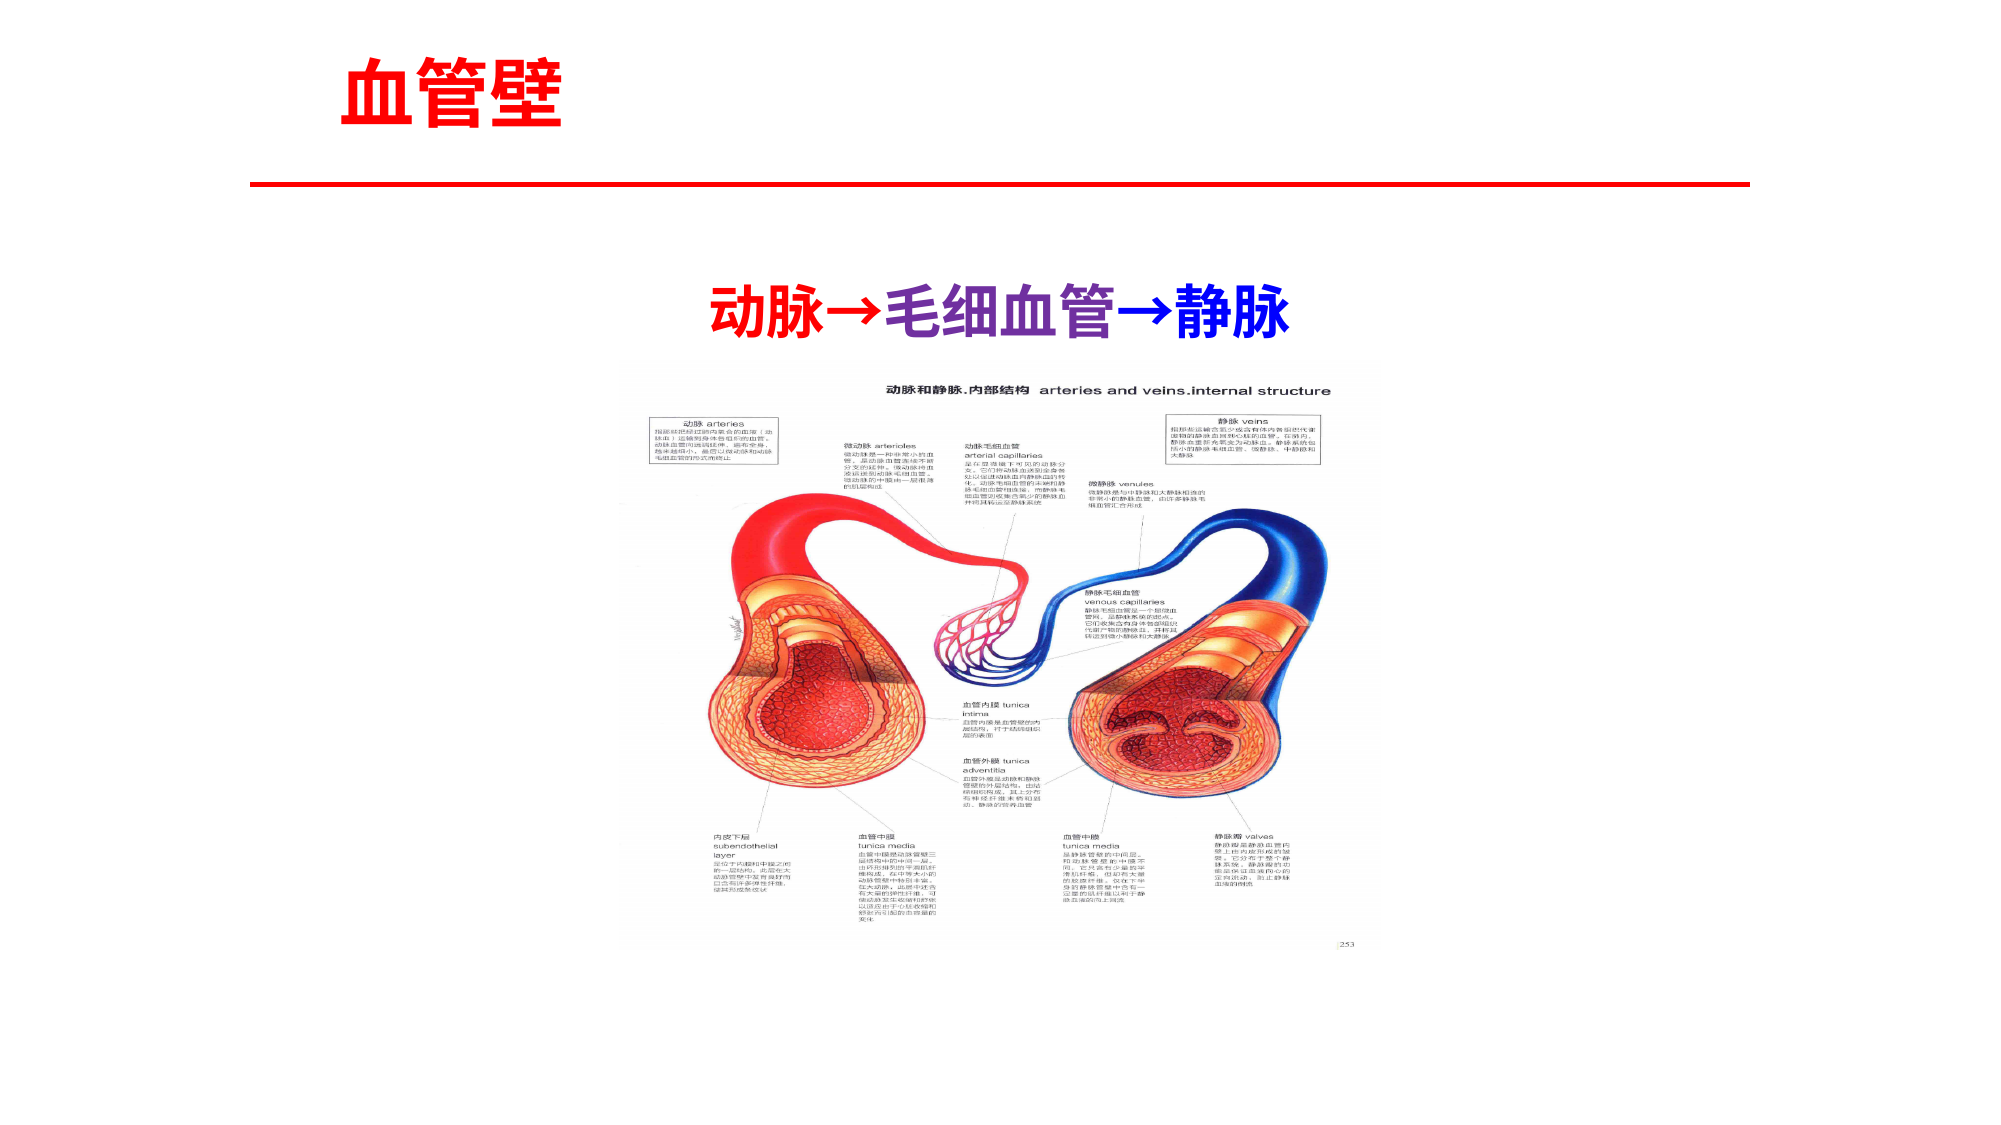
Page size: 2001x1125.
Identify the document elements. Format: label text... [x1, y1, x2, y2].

title 血管壁 [324, 8, 1675, 182]
picture [619, 359, 1381, 950]
list 动脉→毛细血管→静脉 [324, 187, 1675, 1125]
